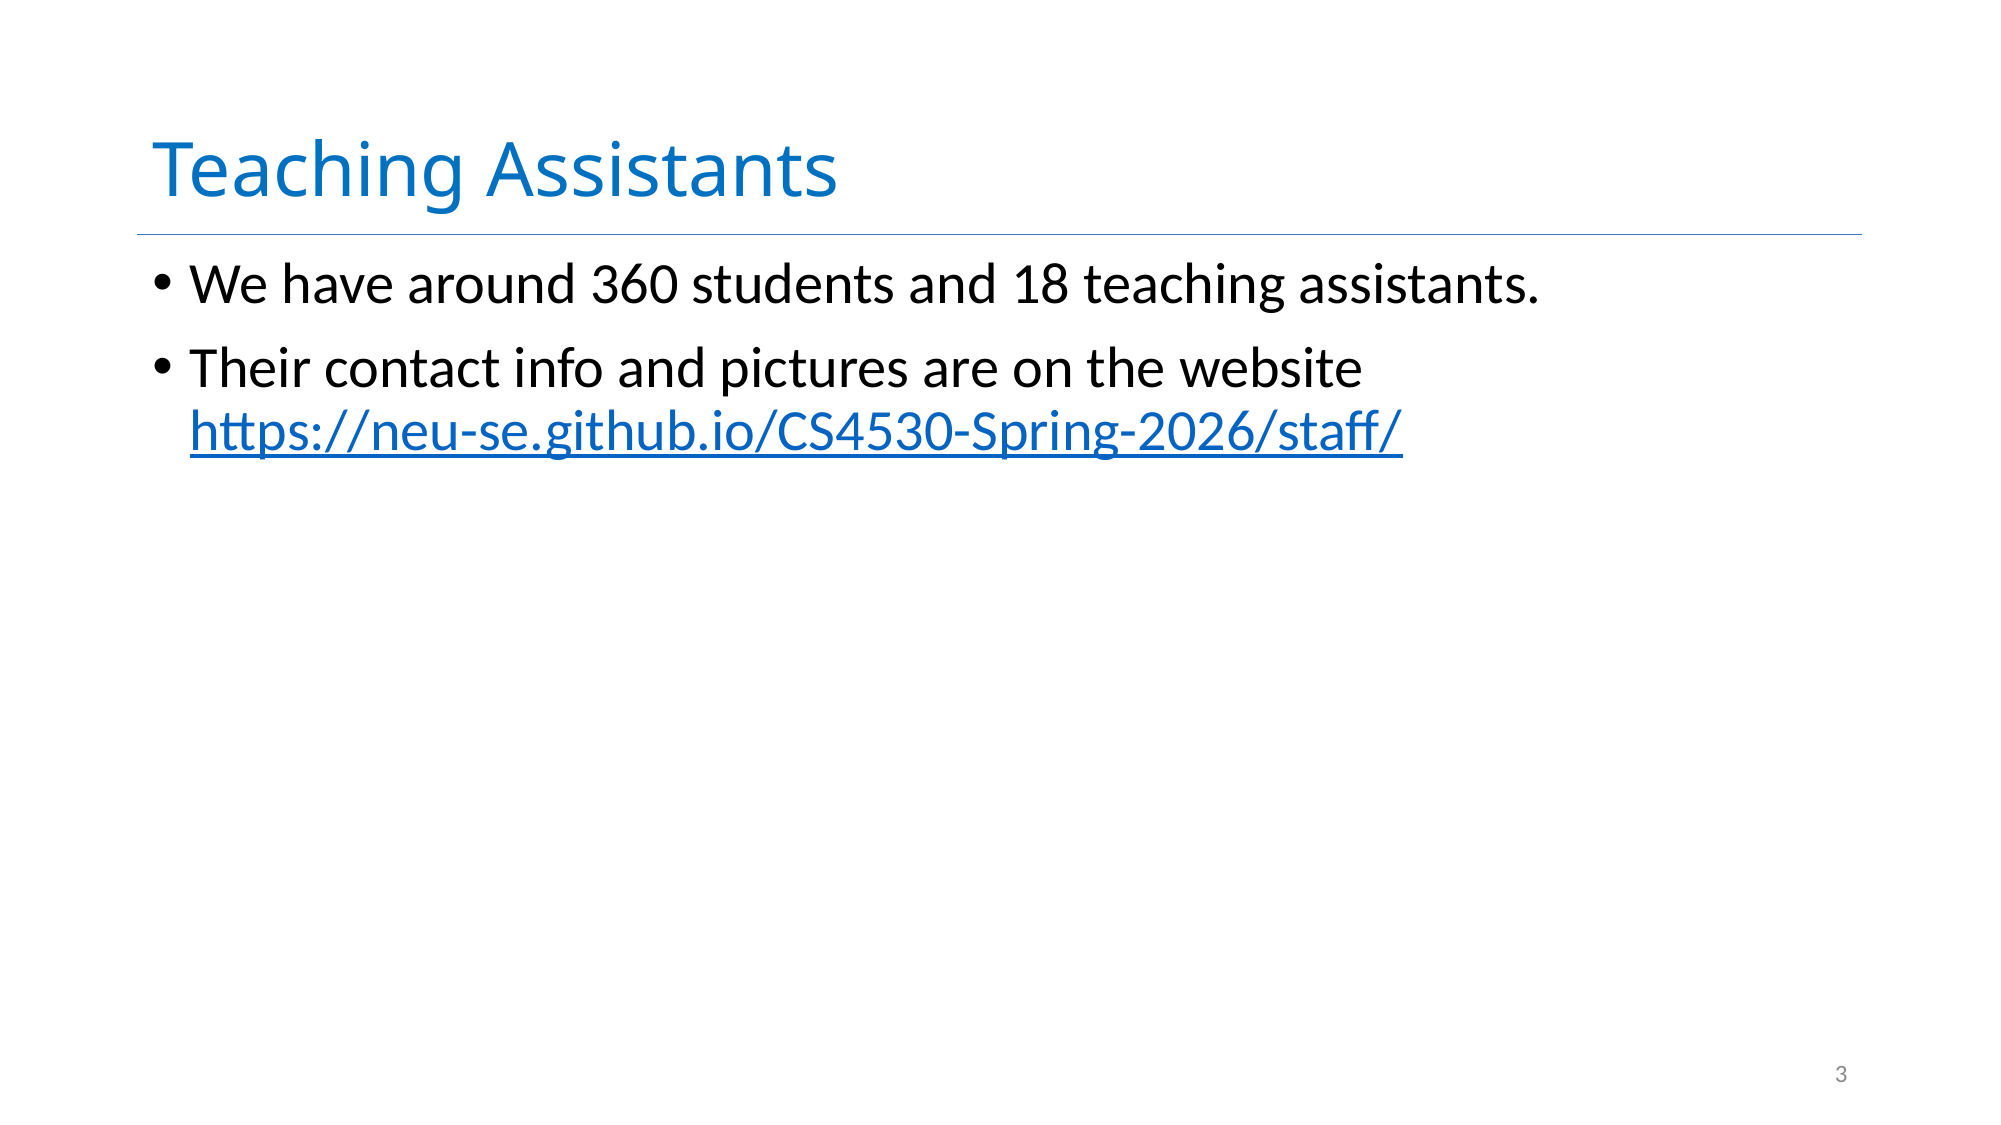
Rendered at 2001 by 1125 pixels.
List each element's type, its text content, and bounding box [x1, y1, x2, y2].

list We have around 360 students and 18 teaching assistants. Their contact info and pictures are on the website https://neu-se.github.io/CS4530-Spring-2026/staff/ [137, 246, 1757, 960]
slide_number 3 [1412, 1042, 1863, 1103]
title Teaching Assistants [137, 3, 1863, 221]
